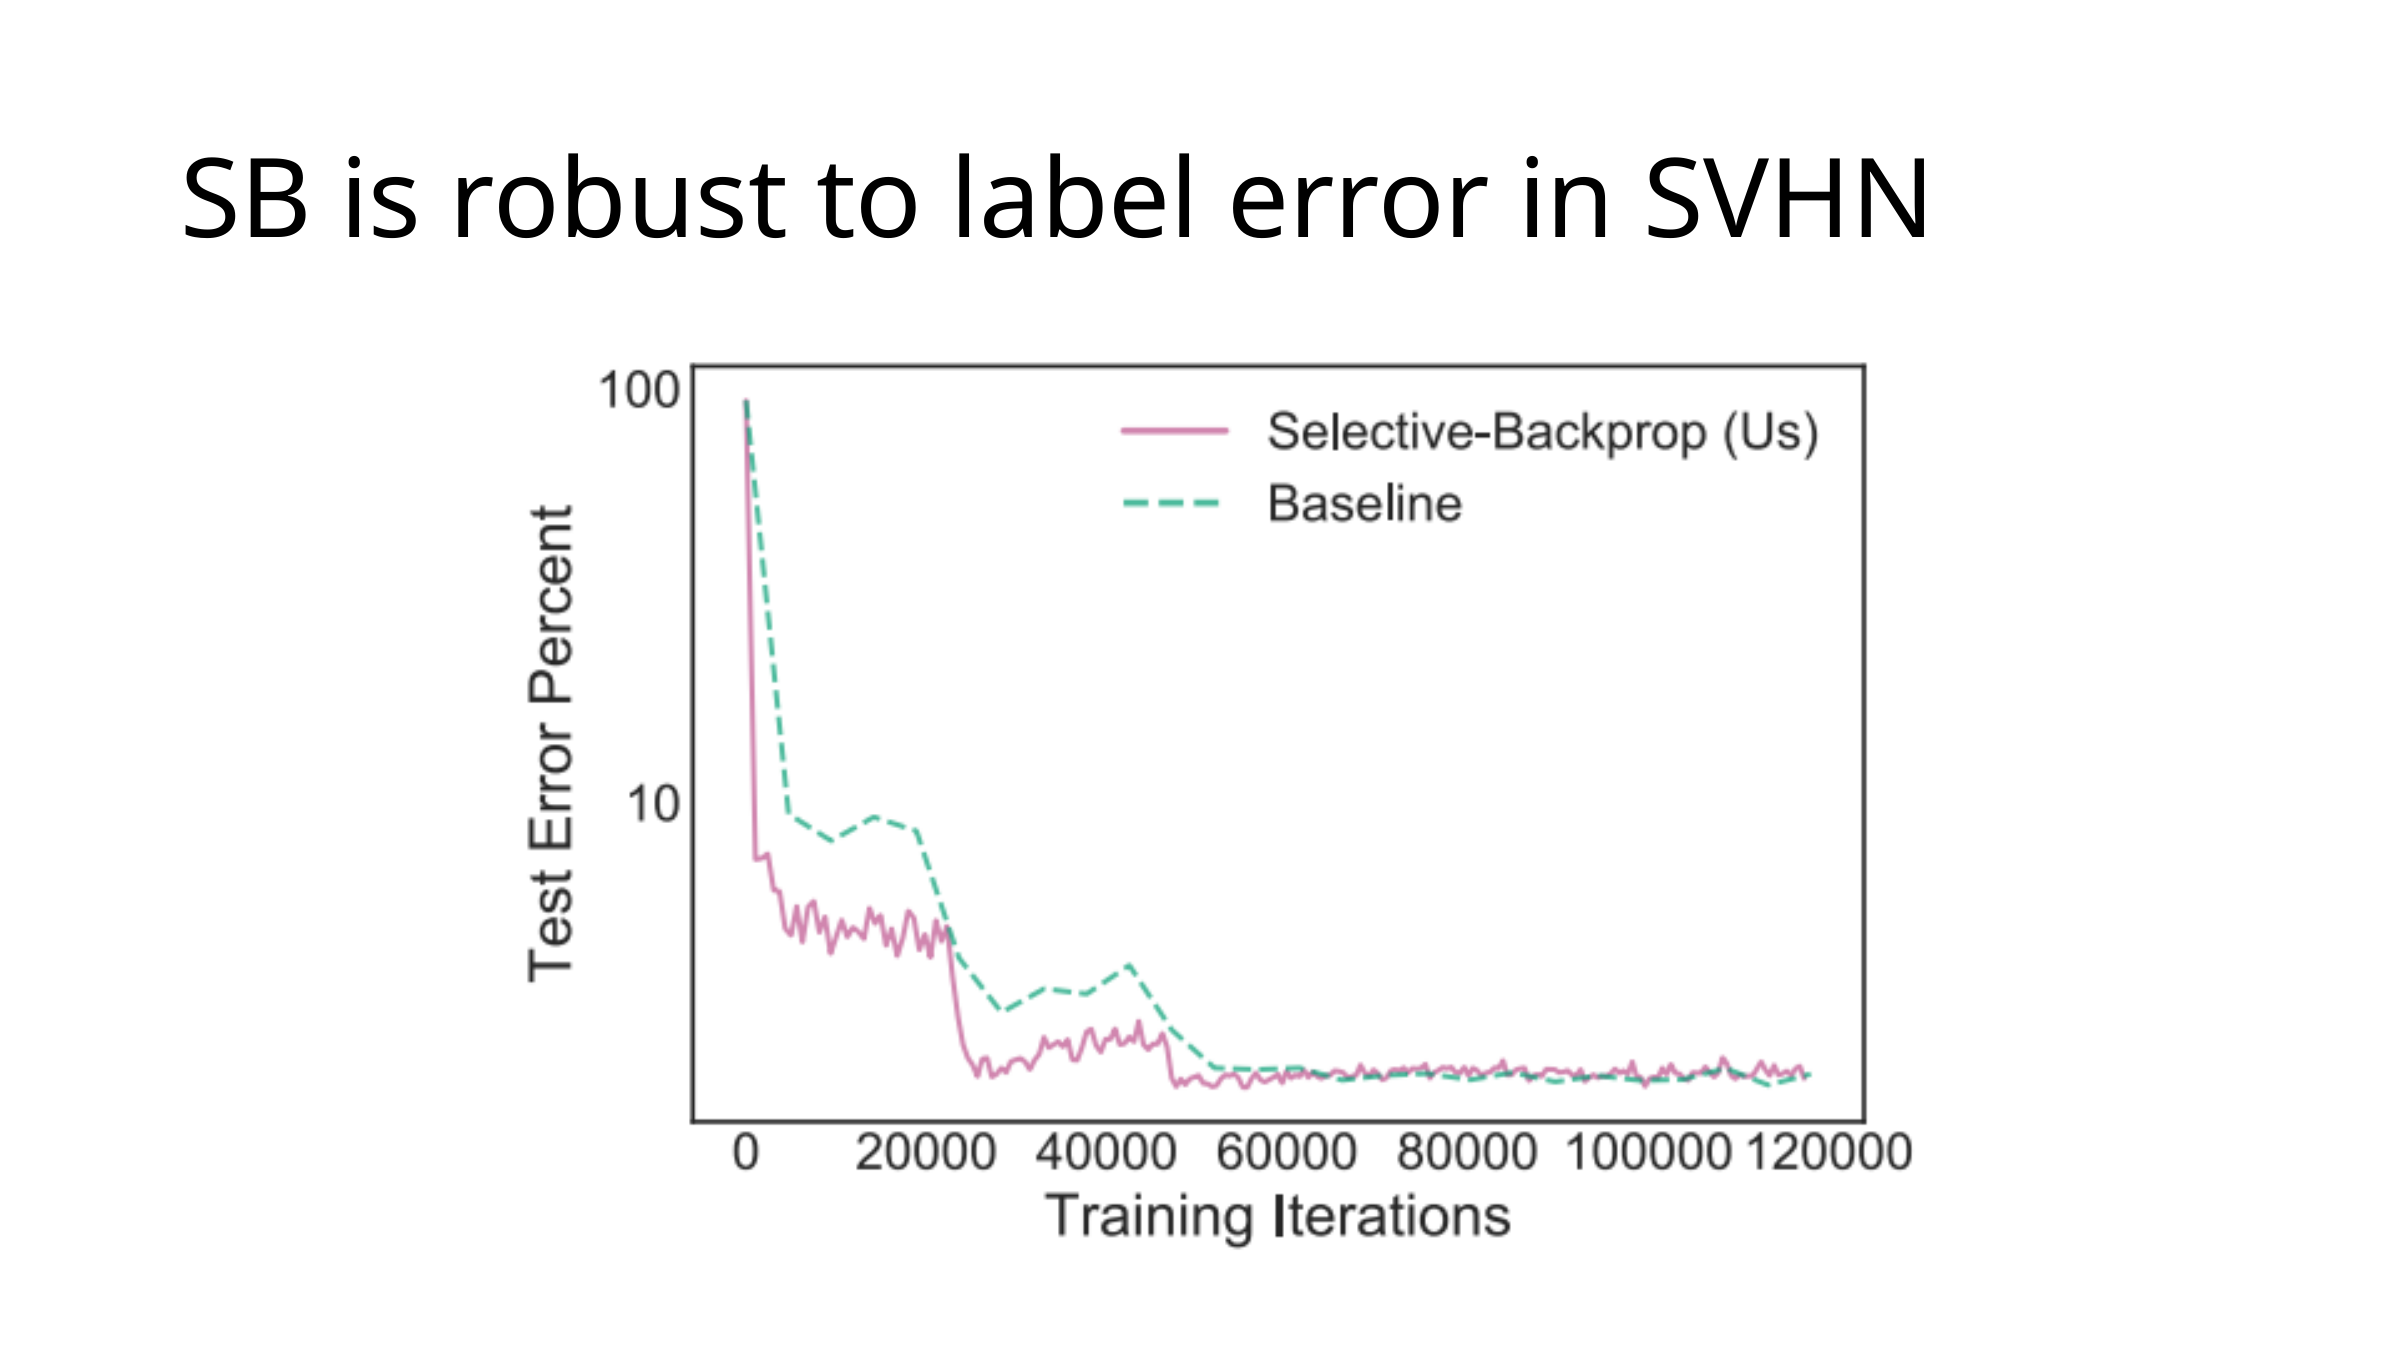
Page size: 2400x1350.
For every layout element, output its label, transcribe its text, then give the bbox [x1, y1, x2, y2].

title SB is robust to label error in SVHN [165, 71, 2235, 333]
picture [516, 331, 1947, 1286]
